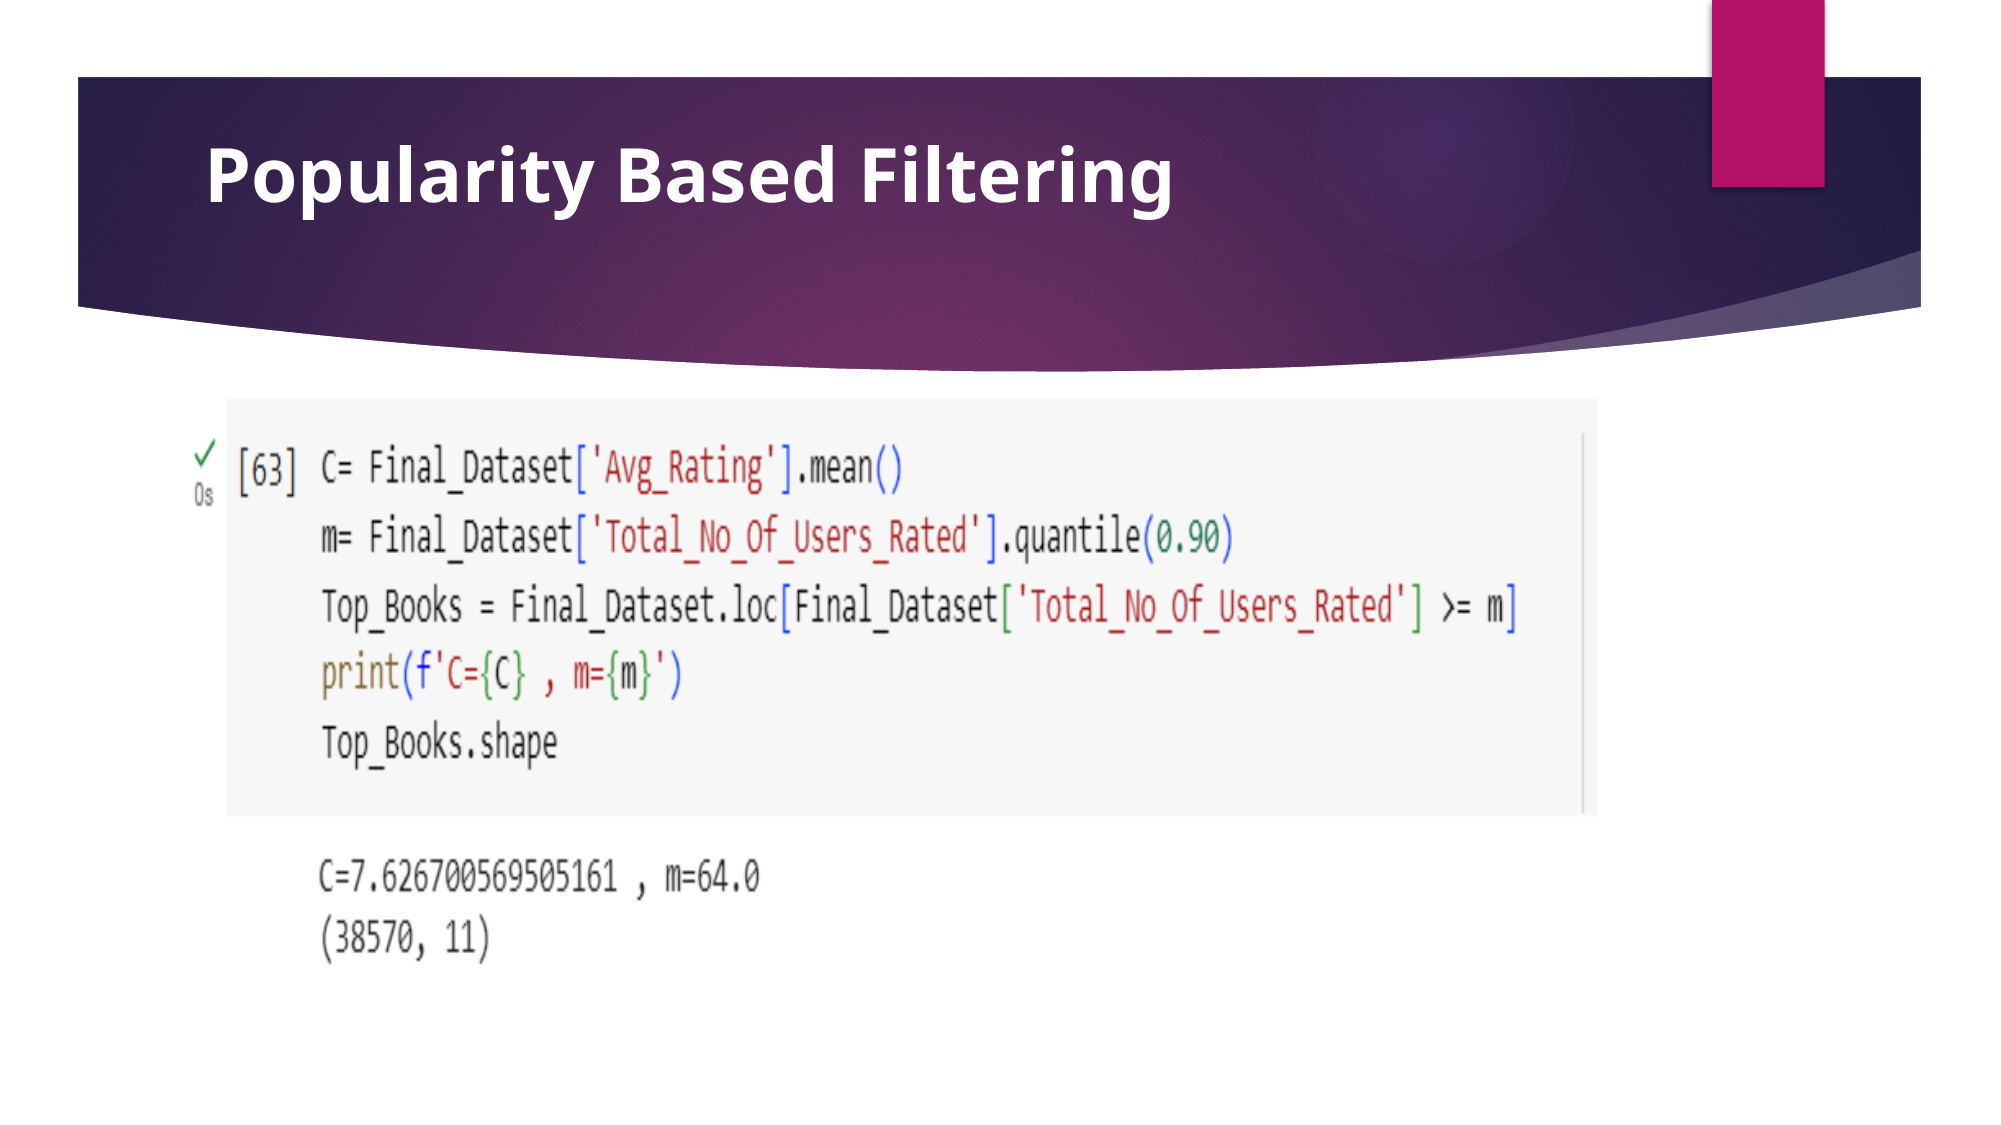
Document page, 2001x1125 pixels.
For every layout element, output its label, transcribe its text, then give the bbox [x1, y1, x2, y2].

picture [189, 379, 1597, 1043]
title Popularity Based Filtering [189, 159, 1627, 276]
